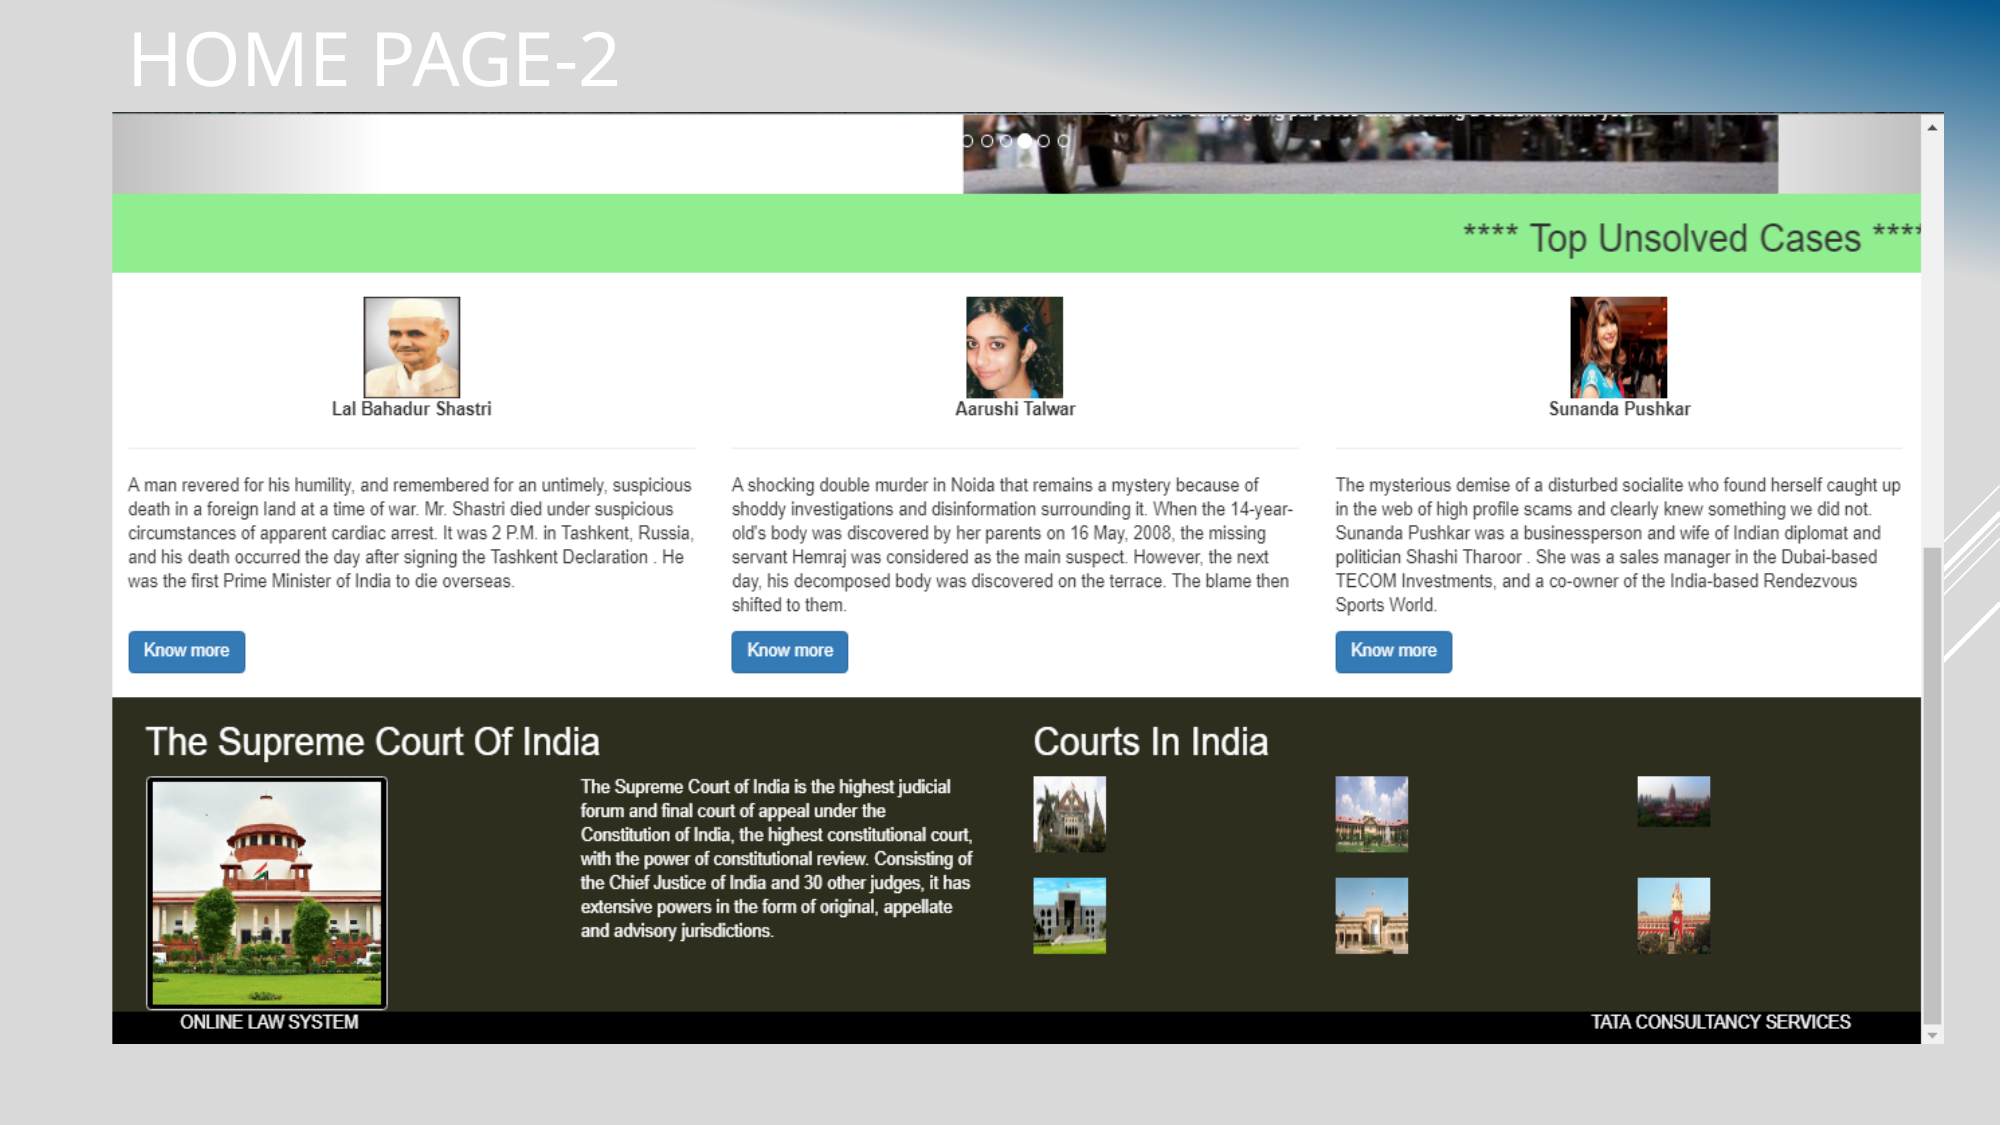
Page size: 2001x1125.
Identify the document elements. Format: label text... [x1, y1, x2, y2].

title HOME PAGE-2 [112, 0, 1942, 112]
picture [111, 112, 1945, 1044]
